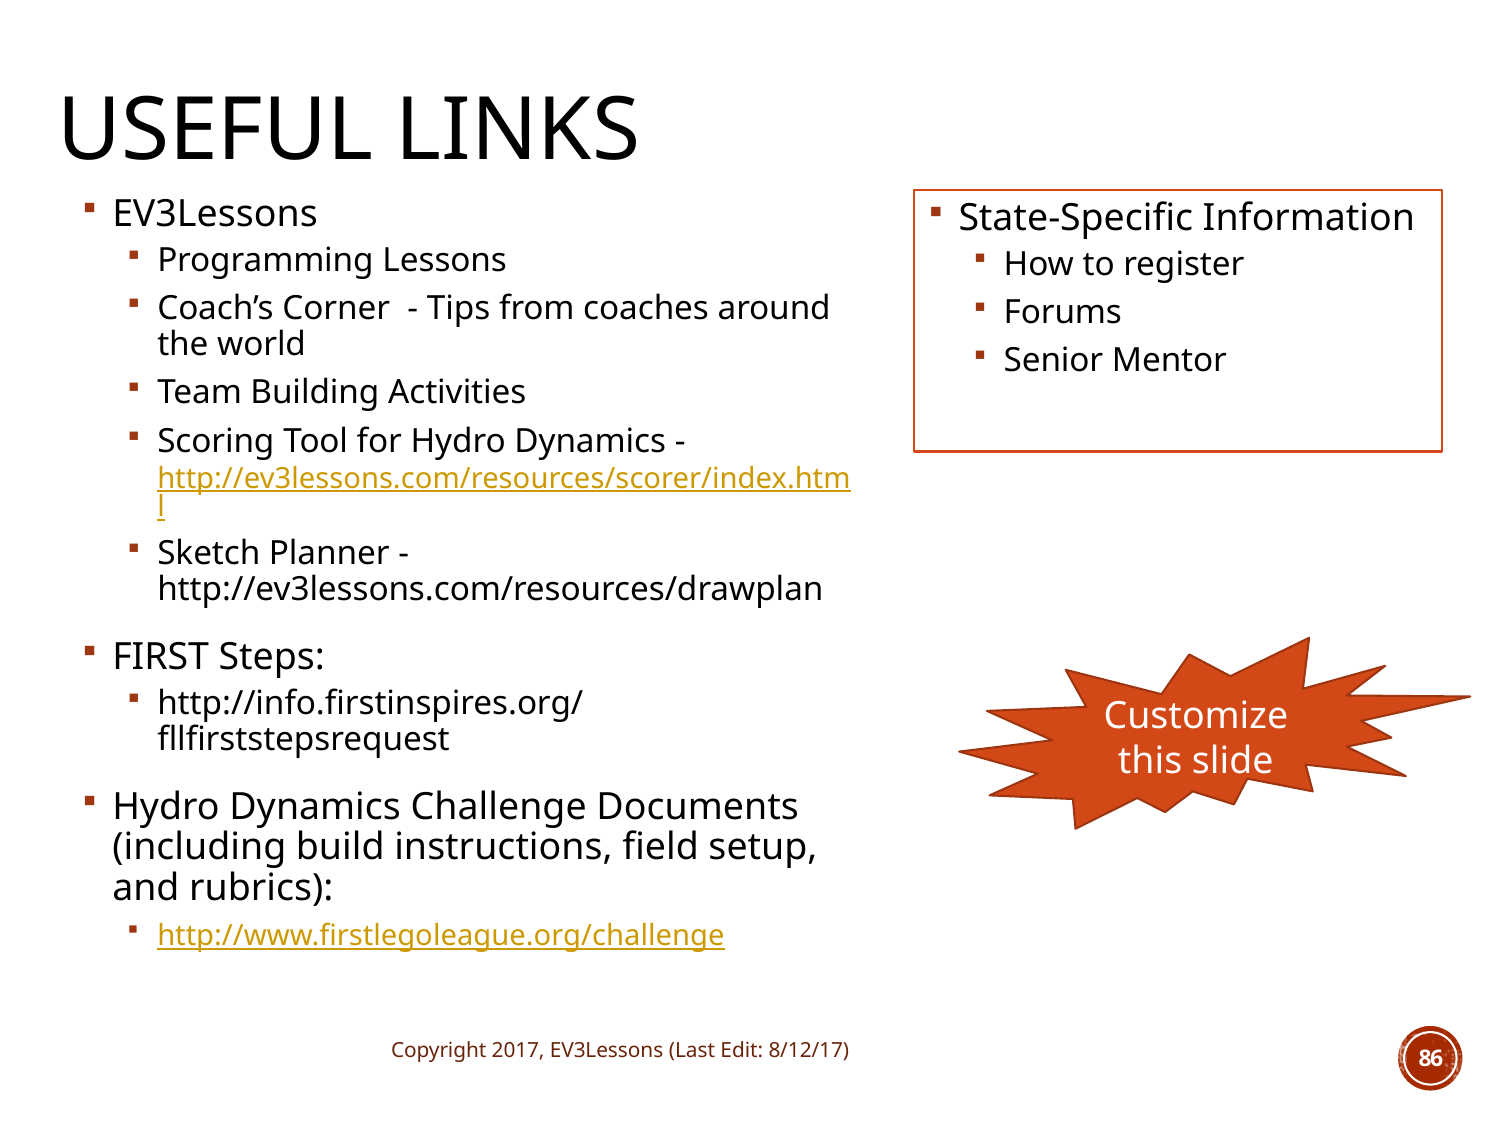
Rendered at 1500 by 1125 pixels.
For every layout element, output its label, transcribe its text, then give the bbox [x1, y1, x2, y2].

text_box EV3Lessons Programming Lessons Coach’s Corner - Tips from coaches around the world Team Building Activities Scoring Tool for Hydro Dynamics - http://ev3lessons.com/resources/scorer/index.html Sketch Planner - http://ev3lessons.com/resources/drawplan FIRST Steps: http://info.firstinspires.org/fllfirststepsrequest Hydro Dynamics Challenge Documents (including build instructions, field setup, and rubrics): http://www.firstlegoleague.org/challenge [67, 186, 873, 949]
list State-Specific Information How to register Forums Senior Mentor [913, 190, 1443, 452]
slide_number 86 [1391, 1028, 1471, 1089]
text_box Customize this slide [958, 636, 1472, 830]
footer Copyright 2017, EV3Lessons (Last Edit: 8/12/17) [376, 1012, 891, 1089]
title USEFUL LINKS [42, 48, 1443, 216]
